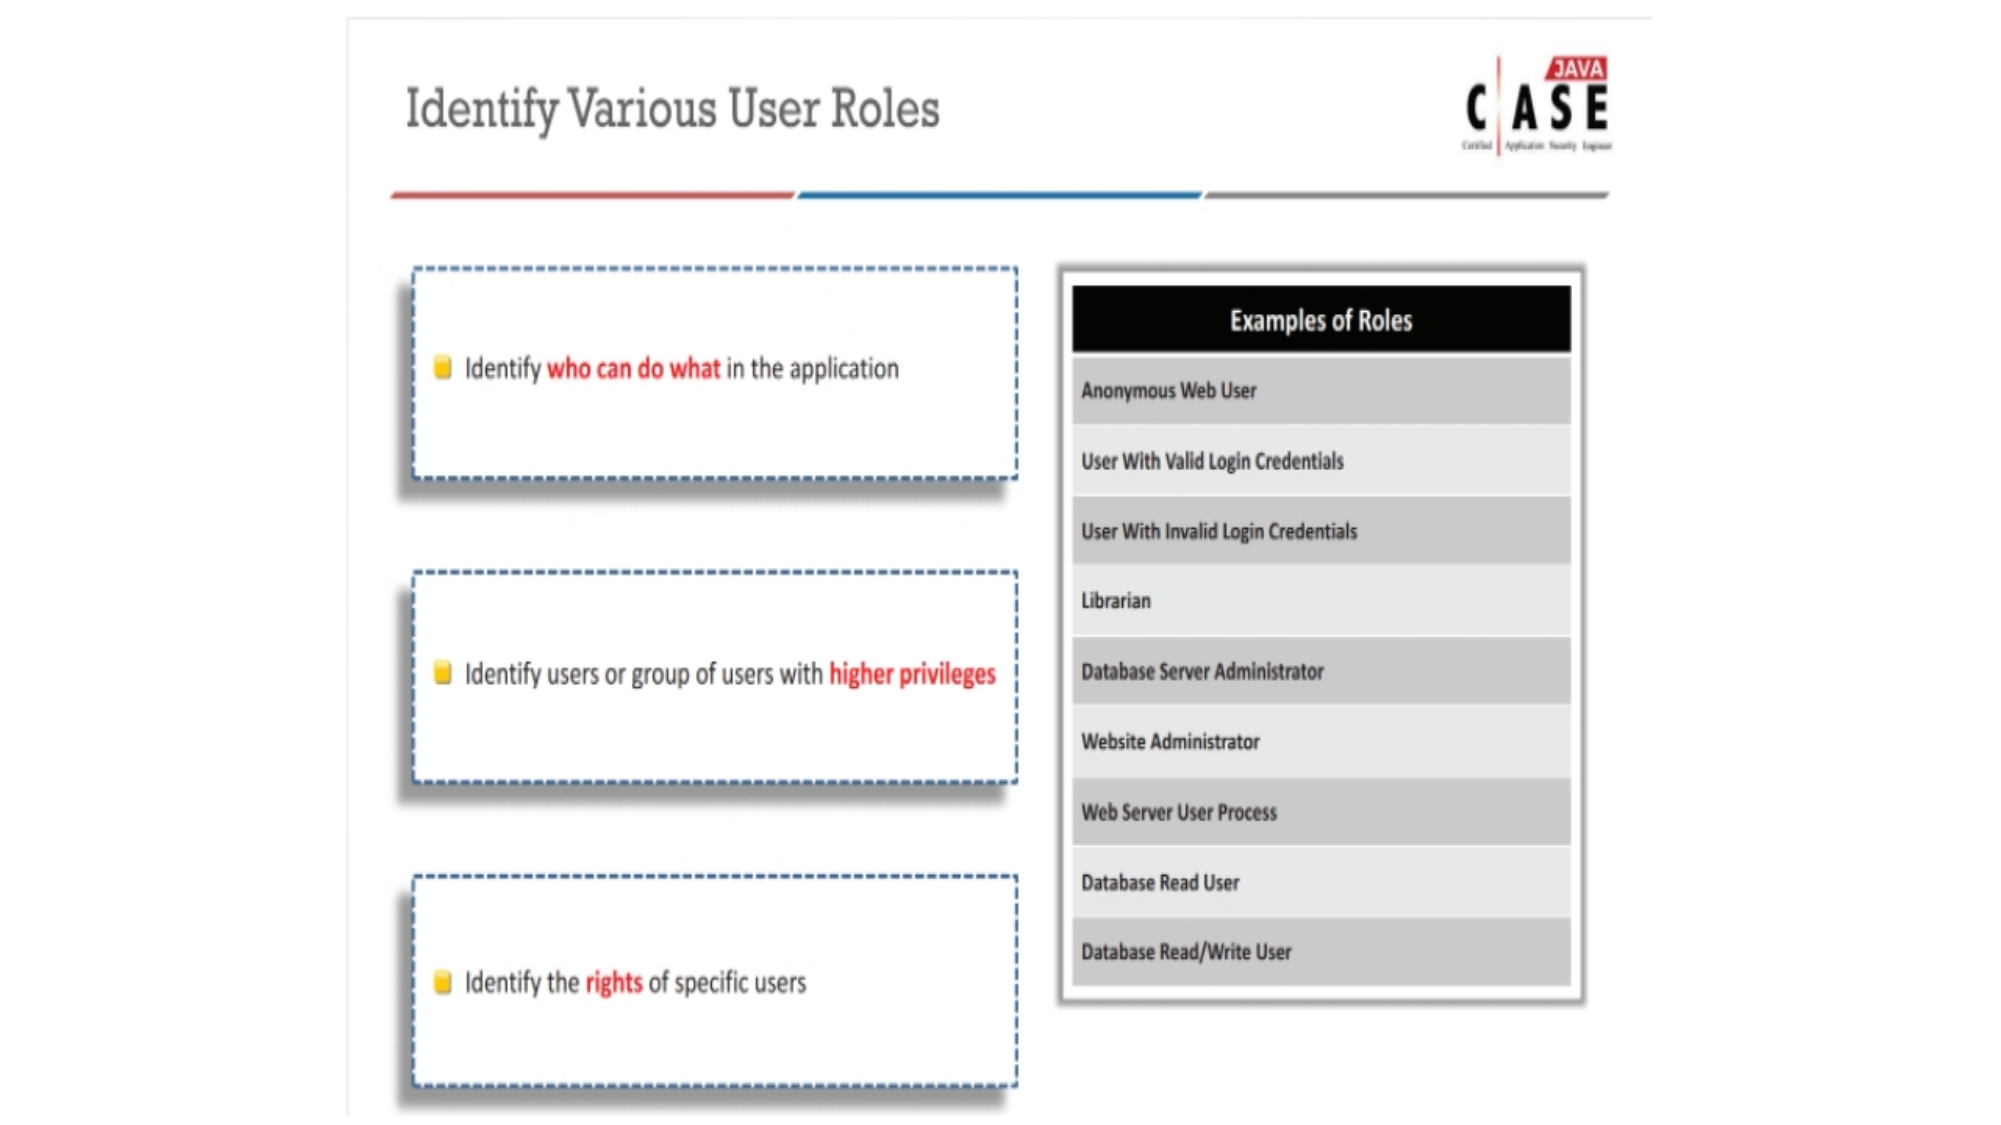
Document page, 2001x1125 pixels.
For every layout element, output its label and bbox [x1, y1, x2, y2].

picture [327, 0, 1673, 1125]
